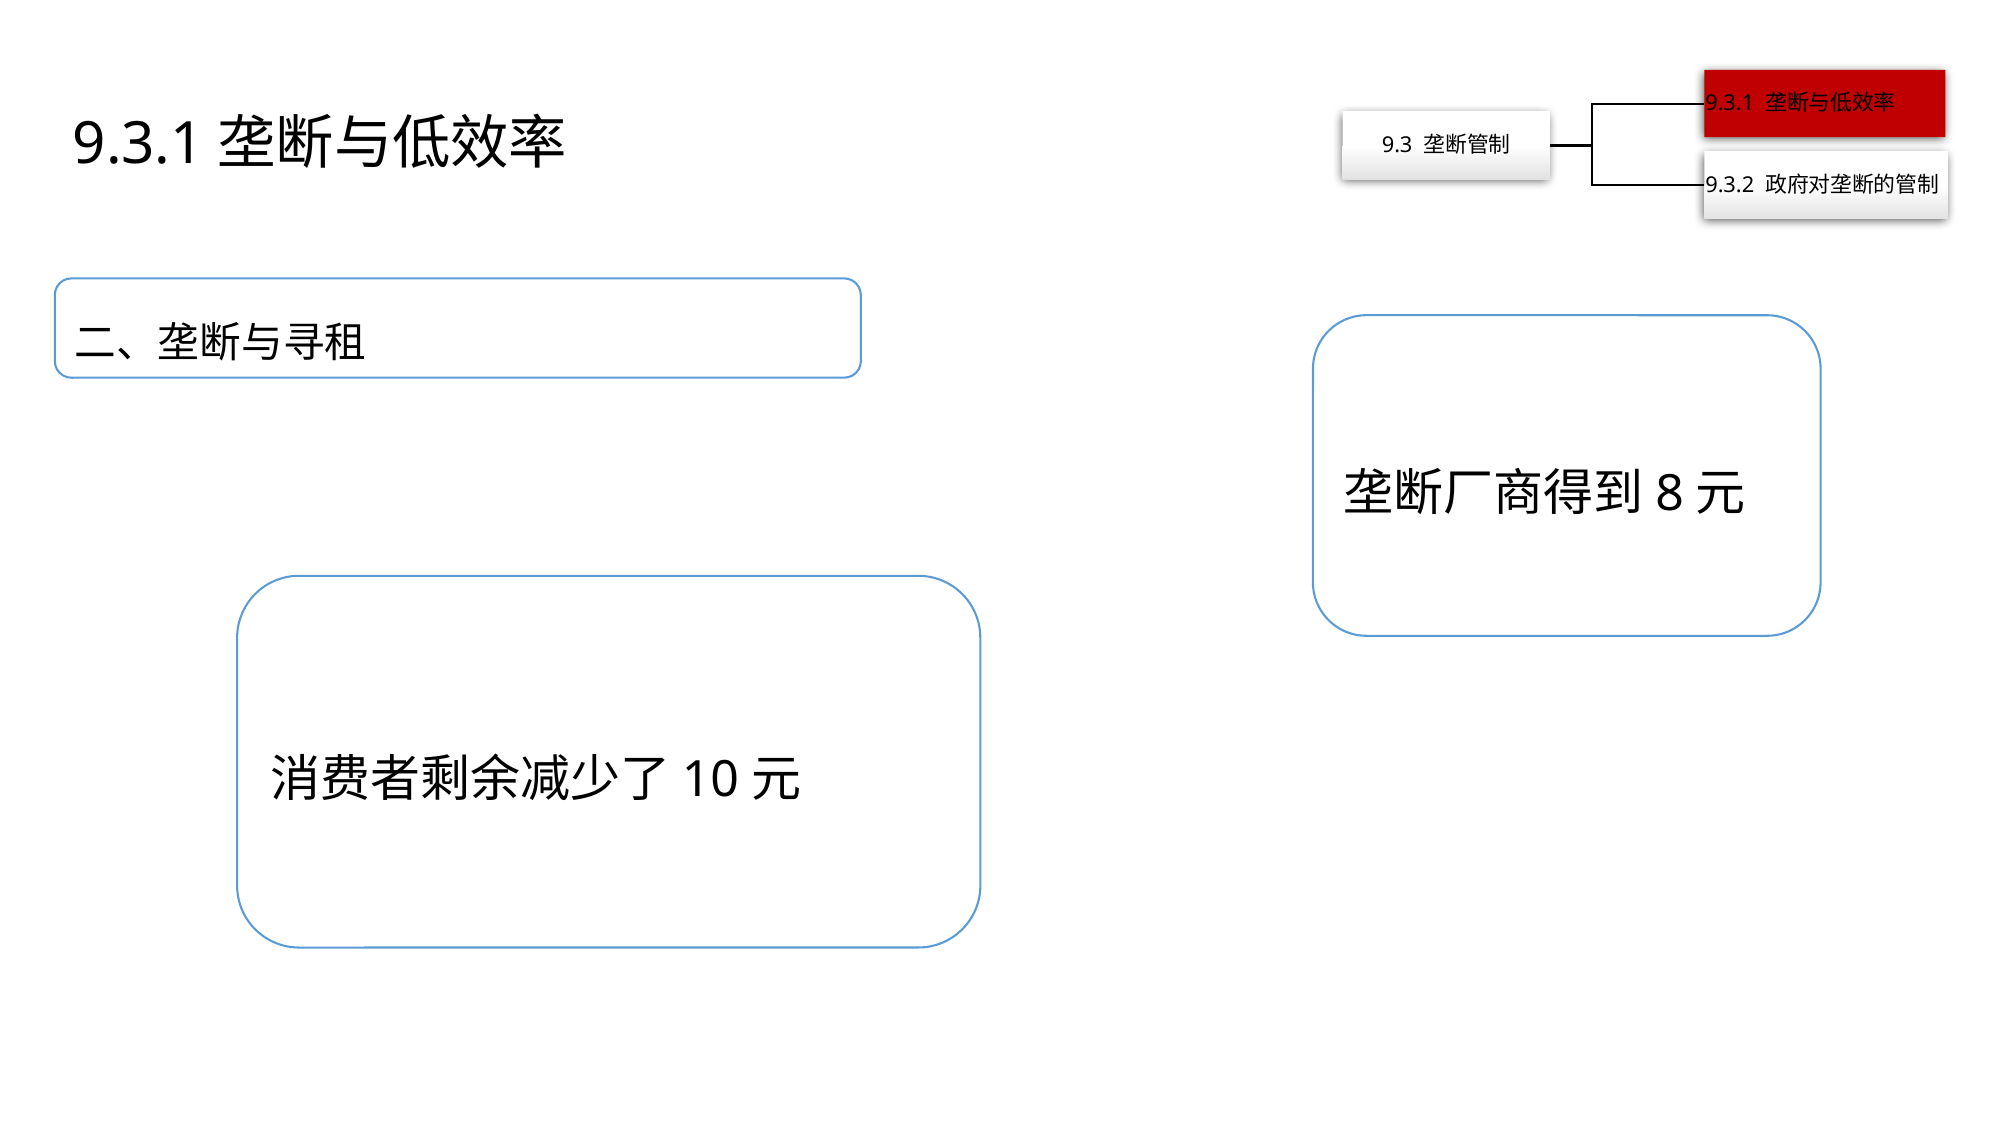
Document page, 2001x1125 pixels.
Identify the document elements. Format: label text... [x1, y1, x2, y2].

text_box 9.3.1垄断与低效率 [54, 95, 1284, 184]
text_box 消费者剩余减少了10元 [236, 574, 982, 949]
text_box 二、垄断与寻租 [53, 277, 862, 379]
text_box 垄断厂商得到8元 [1311, 320, 1822, 637]
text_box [1284, 0, 2000, 320]
